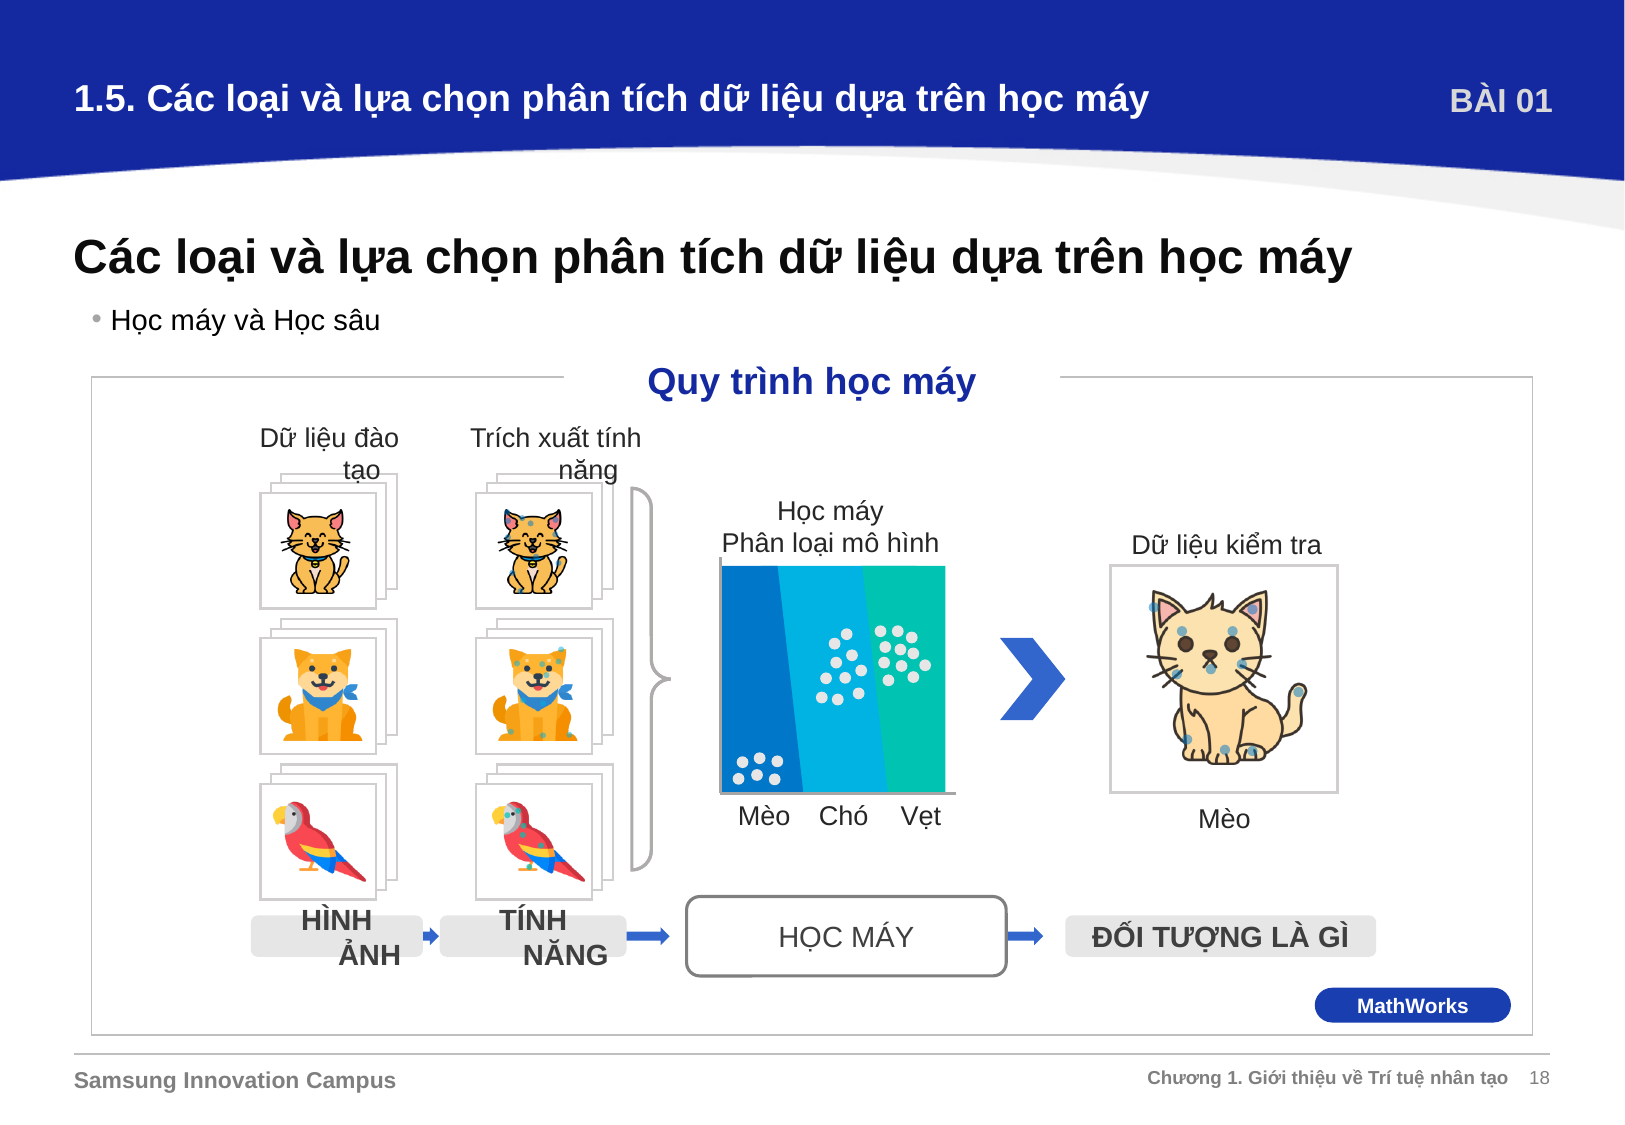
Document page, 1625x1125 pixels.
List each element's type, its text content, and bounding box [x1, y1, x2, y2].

picture [0, 0, 1625, 1125]
text_box Học máy và Học sâu [91, 301, 1598, 337]
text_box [73, 73, 1554, 120]
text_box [91, 349, 1533, 1036]
text_box Các loại và lựa chọn phân tích dữ liệu dựa trên học máy [73, 225, 1598, 284]
